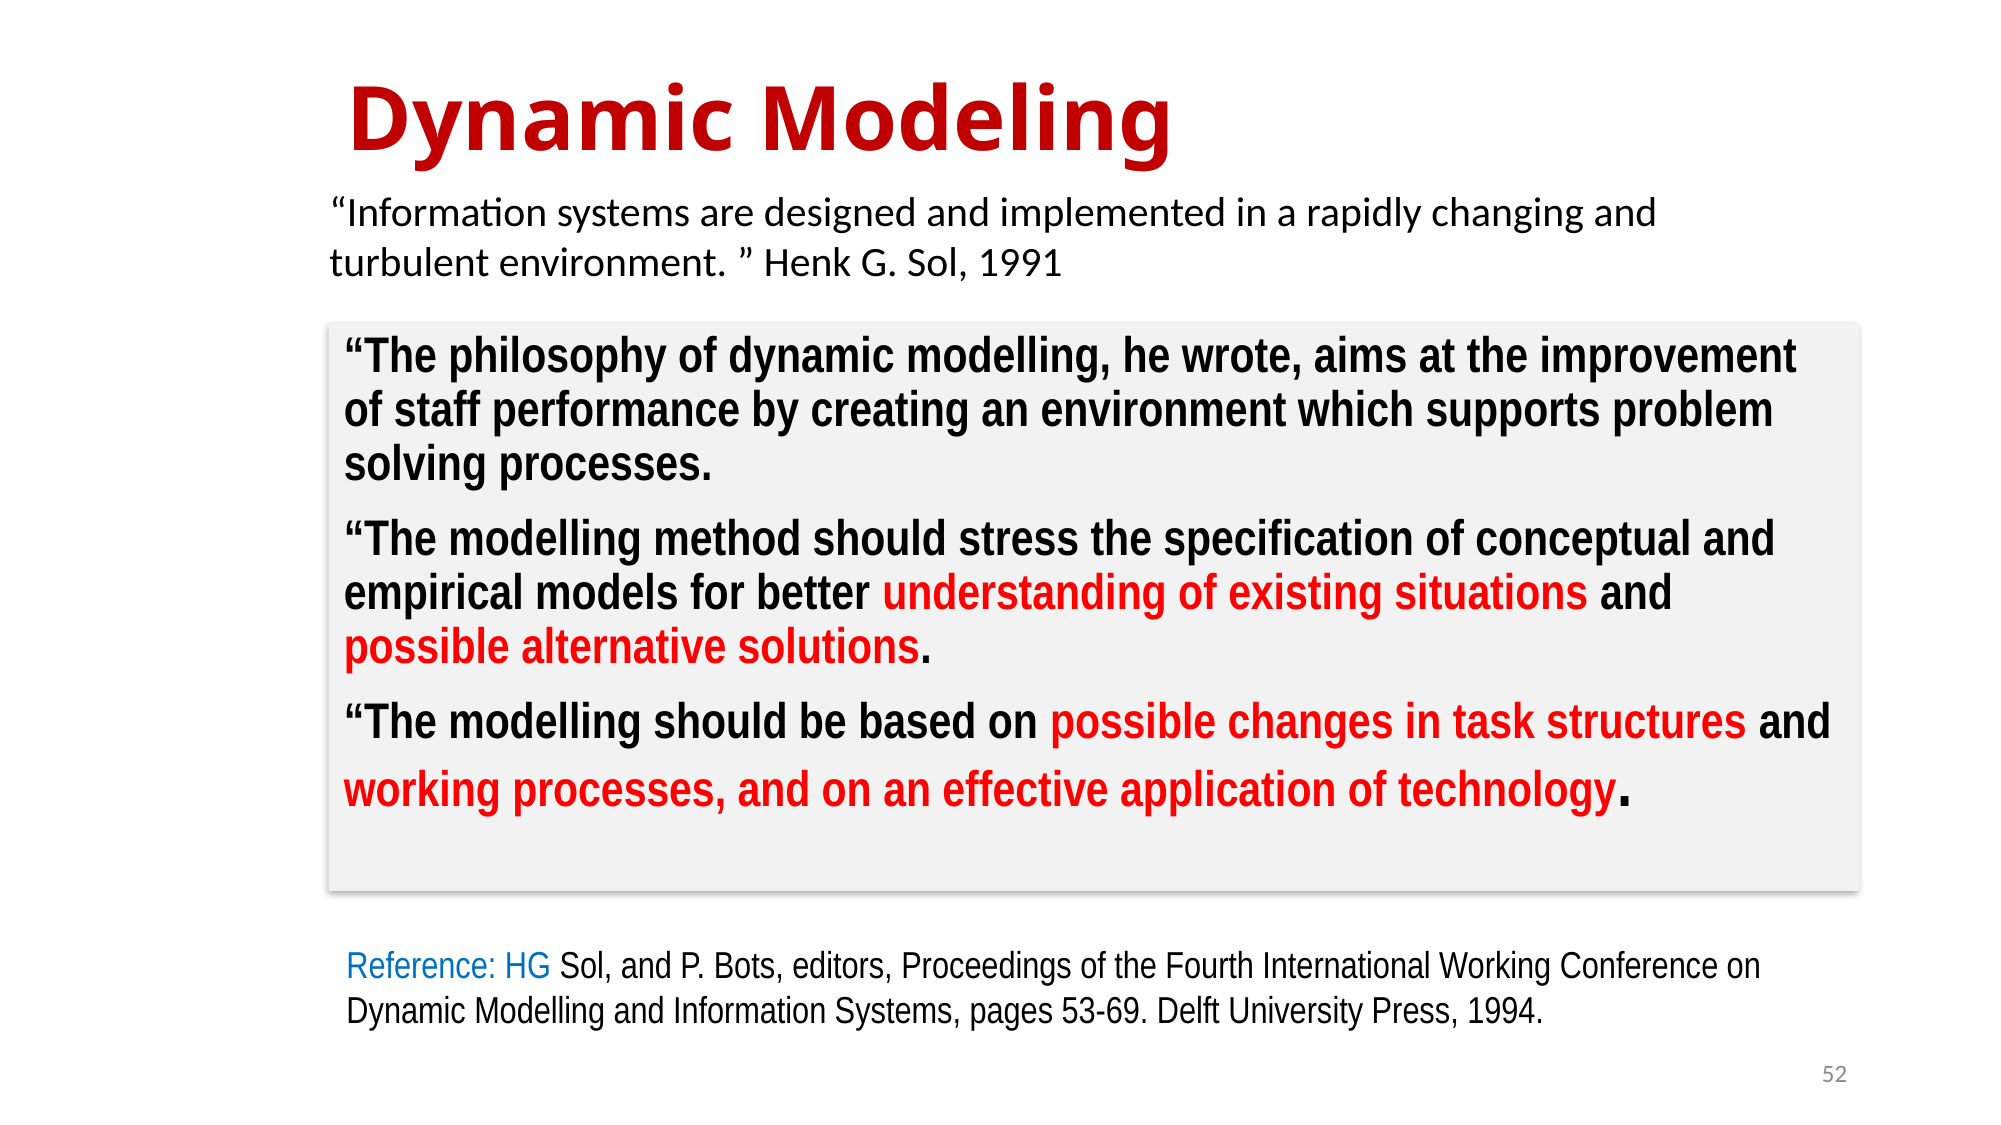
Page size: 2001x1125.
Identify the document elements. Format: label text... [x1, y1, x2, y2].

text_box “Information systems are designed and implemented in a rapidly changing and turbulent environment. ” Henk G. Sol, 1991 [314, 177, 1760, 338]
list “The philosophy of dynamic modelling, he wrote, aims at the improvement of staff performance by creating an environment which supports problem solving processes. “The modelling method should stress the specification of conceptual and empirical models for better understanding of existing situations and possible alternative solutions. “The modelling should be based on possible changes in task structures and working processes, and on an effective application of technology. [328, 322, 1860, 891]
slide_number 52 [1412, 1042, 1863, 1103]
text_box Reference: HG Sol, and P. Bots, editors, Proceedings of the Fourth International Working Conference on Dynamic Modelling and Information Systems, pages 53-69. Delft University Press, 1994. [331, 933, 1863, 1039]
title Dynamic Modeling [331, 66, 1863, 178]
